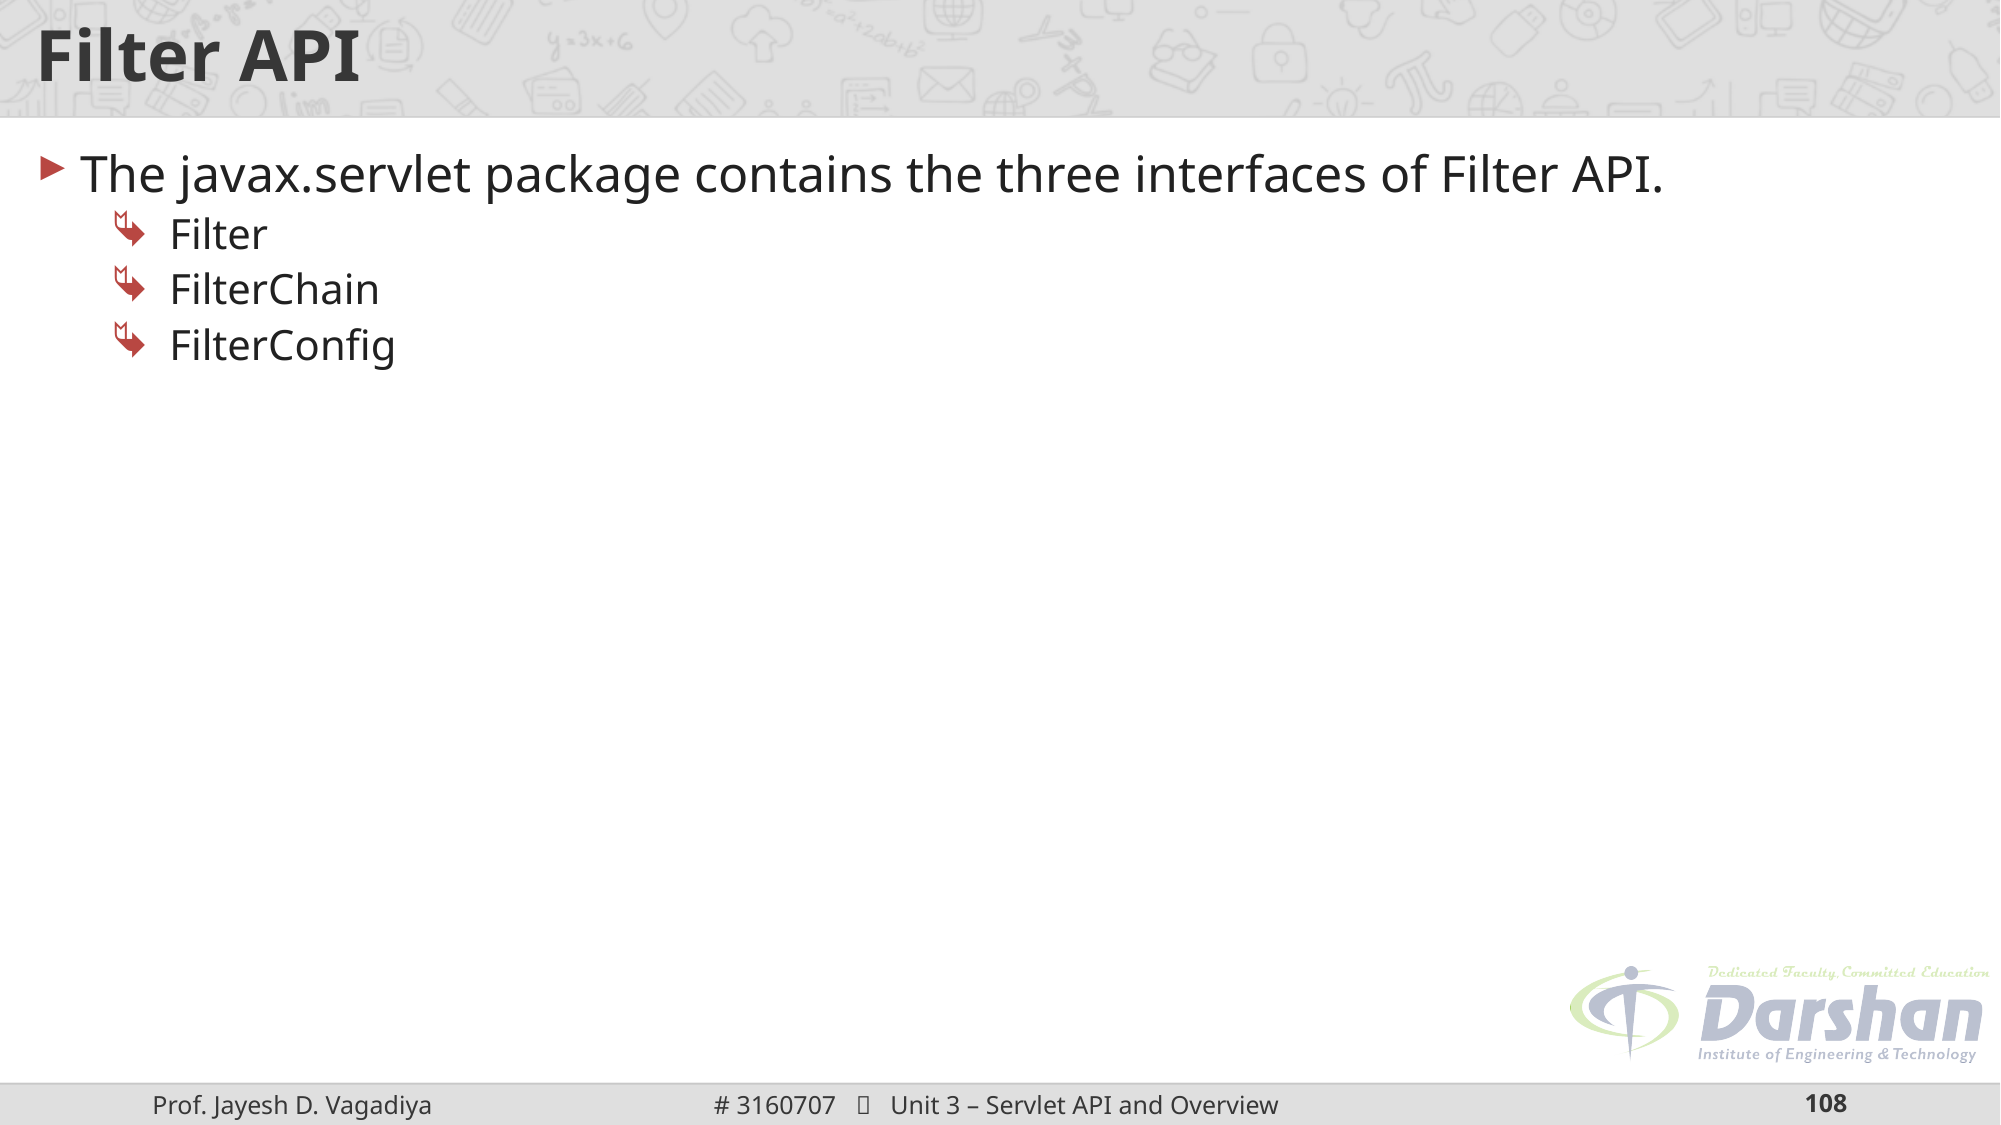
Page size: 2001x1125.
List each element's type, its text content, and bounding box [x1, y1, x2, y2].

text_box 1 2 3 4 5 6 7 8 9 10 11 12 13 14 15 16 17 18 19 20 21 22 23 [1570, 966, 1990, 1063]
list The javax.servlet package contains the three interfaces of Filter API. Filter FilterChain FilterConfig [21, 141, 1979, 1059]
title Filter API [0, 0, 2000, 117]
